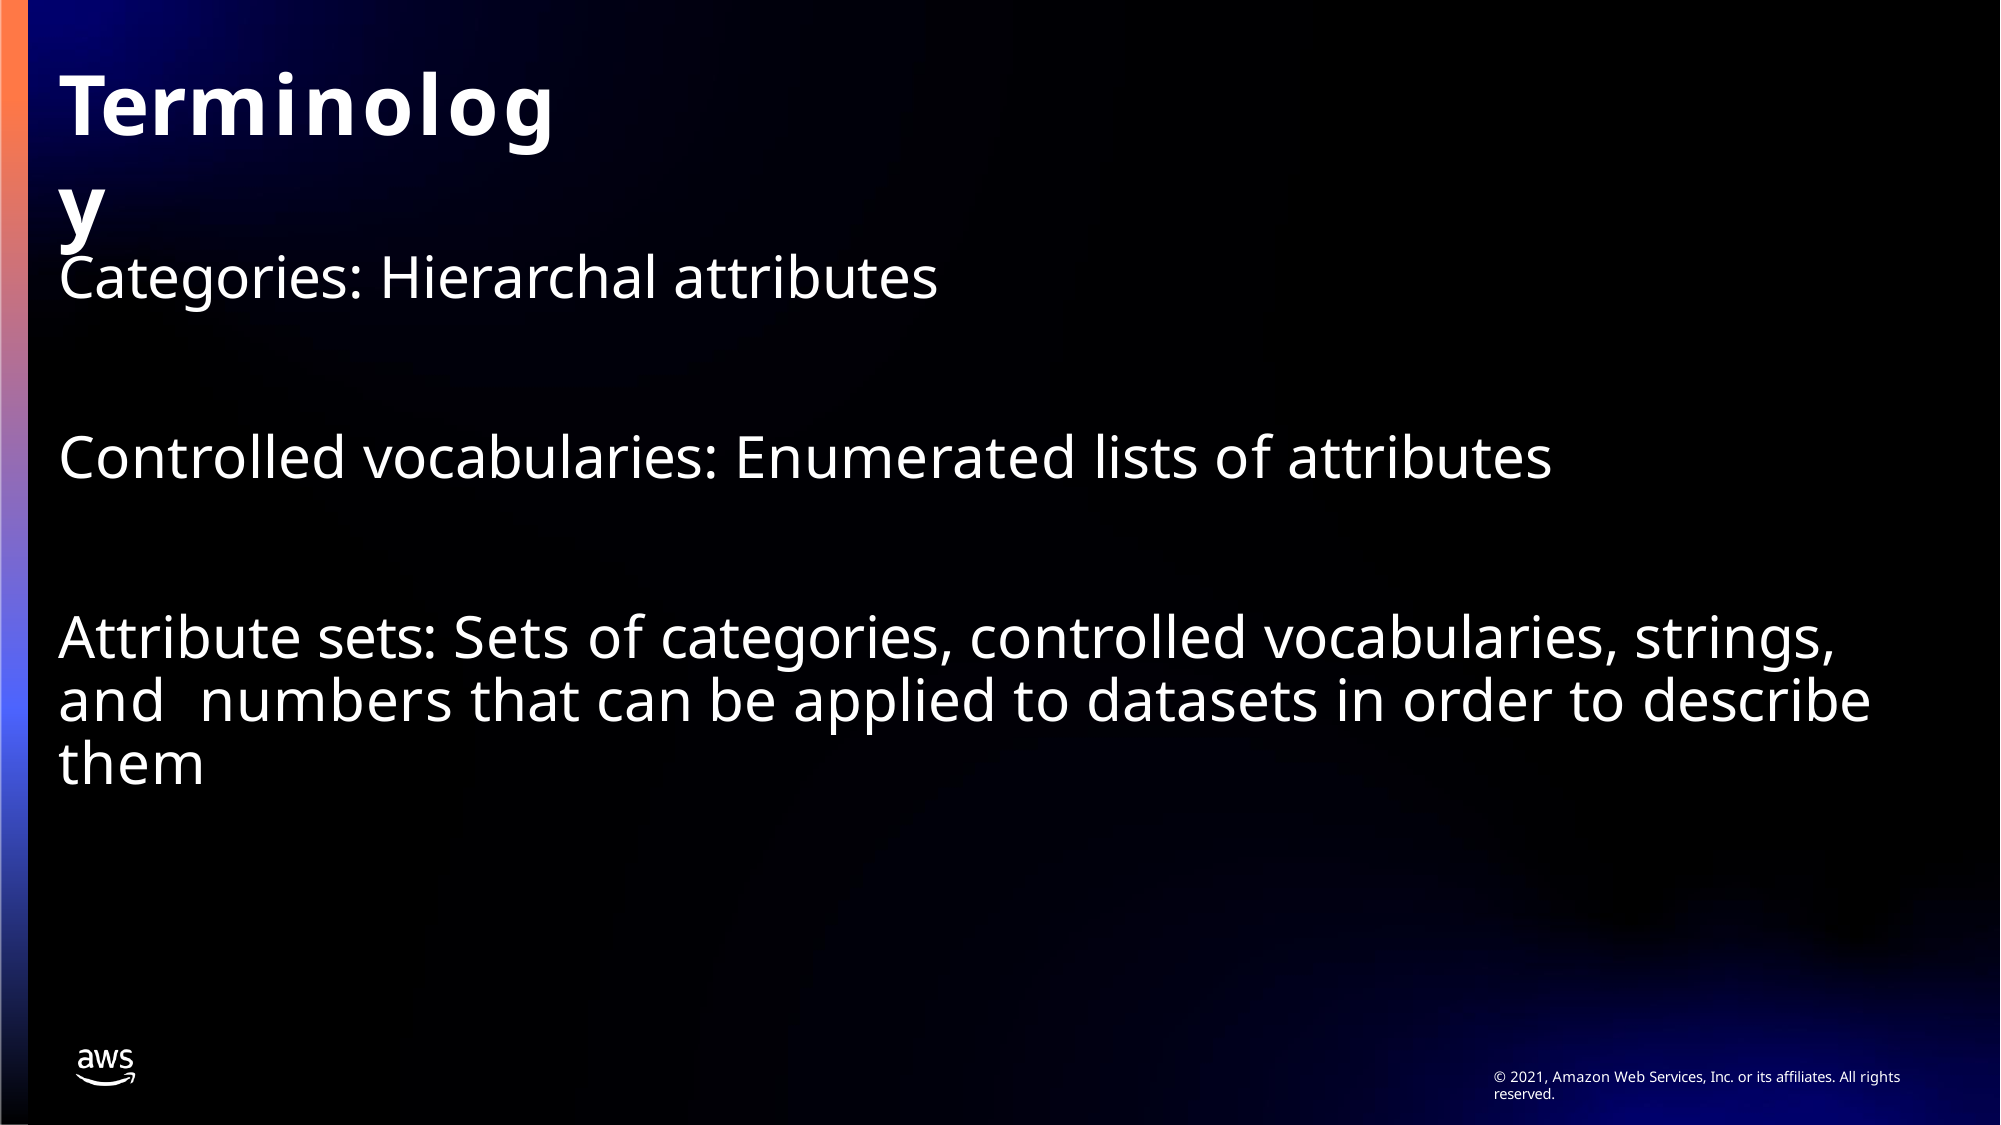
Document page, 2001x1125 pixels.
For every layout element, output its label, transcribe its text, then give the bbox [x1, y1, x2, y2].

text_box Categories: Hierarchal attributes Controlled vocabularies: Enumerated lists of attributes Attribute sets: Sets of categories, controlled vocabularies, strings, and numbers that can be applied to datasets in order to describe them [56, 238, 1903, 797]
footer © 2021, Amazon Web Services, Inc. or its affiliates. All rights reserved. [1491, 1066, 1958, 1125]
title Terminology [56, 50, 580, 238]
picture [0, 0, 2000, 1125]
